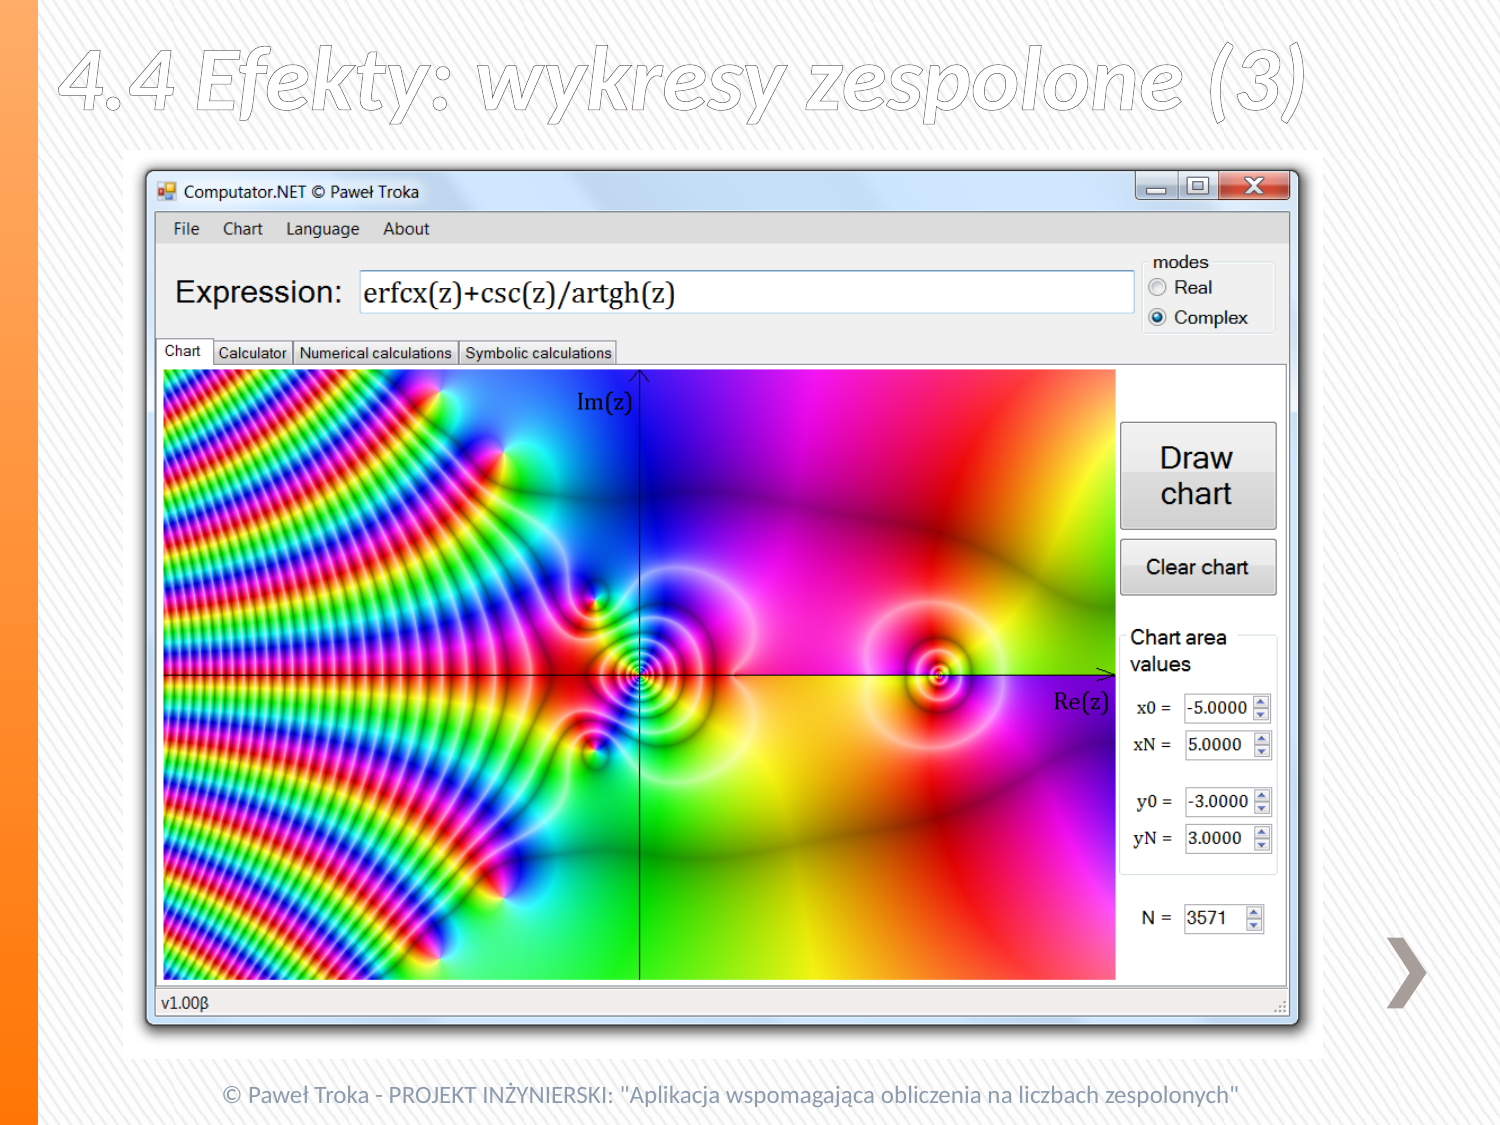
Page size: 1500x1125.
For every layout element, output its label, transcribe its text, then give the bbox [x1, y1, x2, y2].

picture [123, 150, 1323, 1059]
footer © Paweł Troka - PROJEKT INŻYNIERSKI: "Aplikacja wspomagająca obliczenia na liczbach zespolonych" [206, 1074, 1382, 1113]
title 4.4 Efekty: wykresy zespolone (3) [41, 5, 1471, 136]
